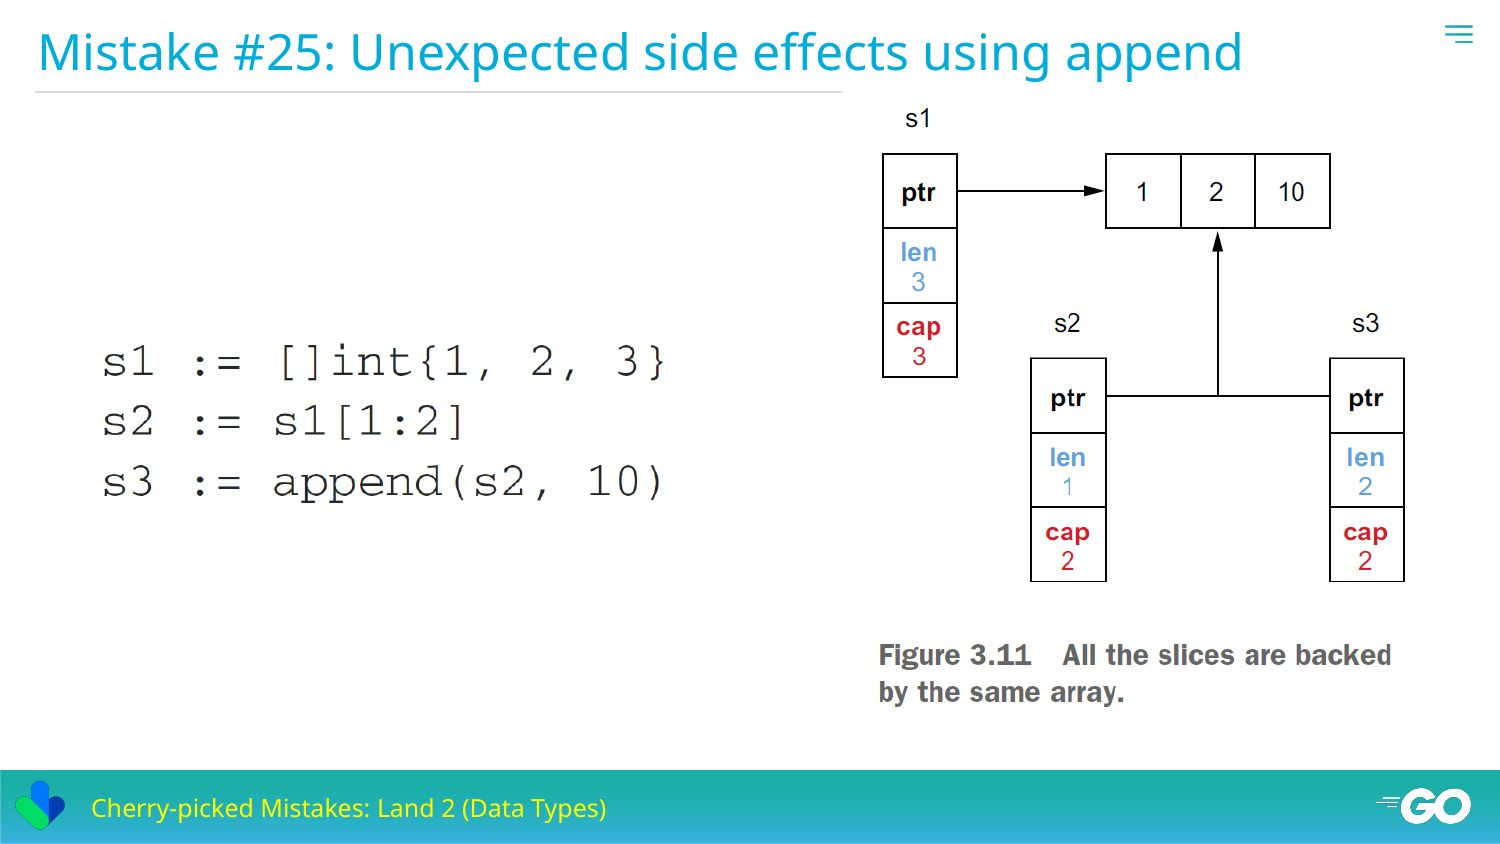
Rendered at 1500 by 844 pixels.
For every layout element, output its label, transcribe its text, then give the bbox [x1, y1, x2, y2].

title Mistake #25: Unexpected side effects using append [22, 12, 1421, 90]
picture [1445, 25, 1473, 43]
picture [0, 770, 1500, 844]
picture [841, 89, 1433, 716]
subtitle Cherry-picked Mistakes: Land 2 (Data Types) [76, 777, 962, 844]
picture [75, 318, 713, 541]
